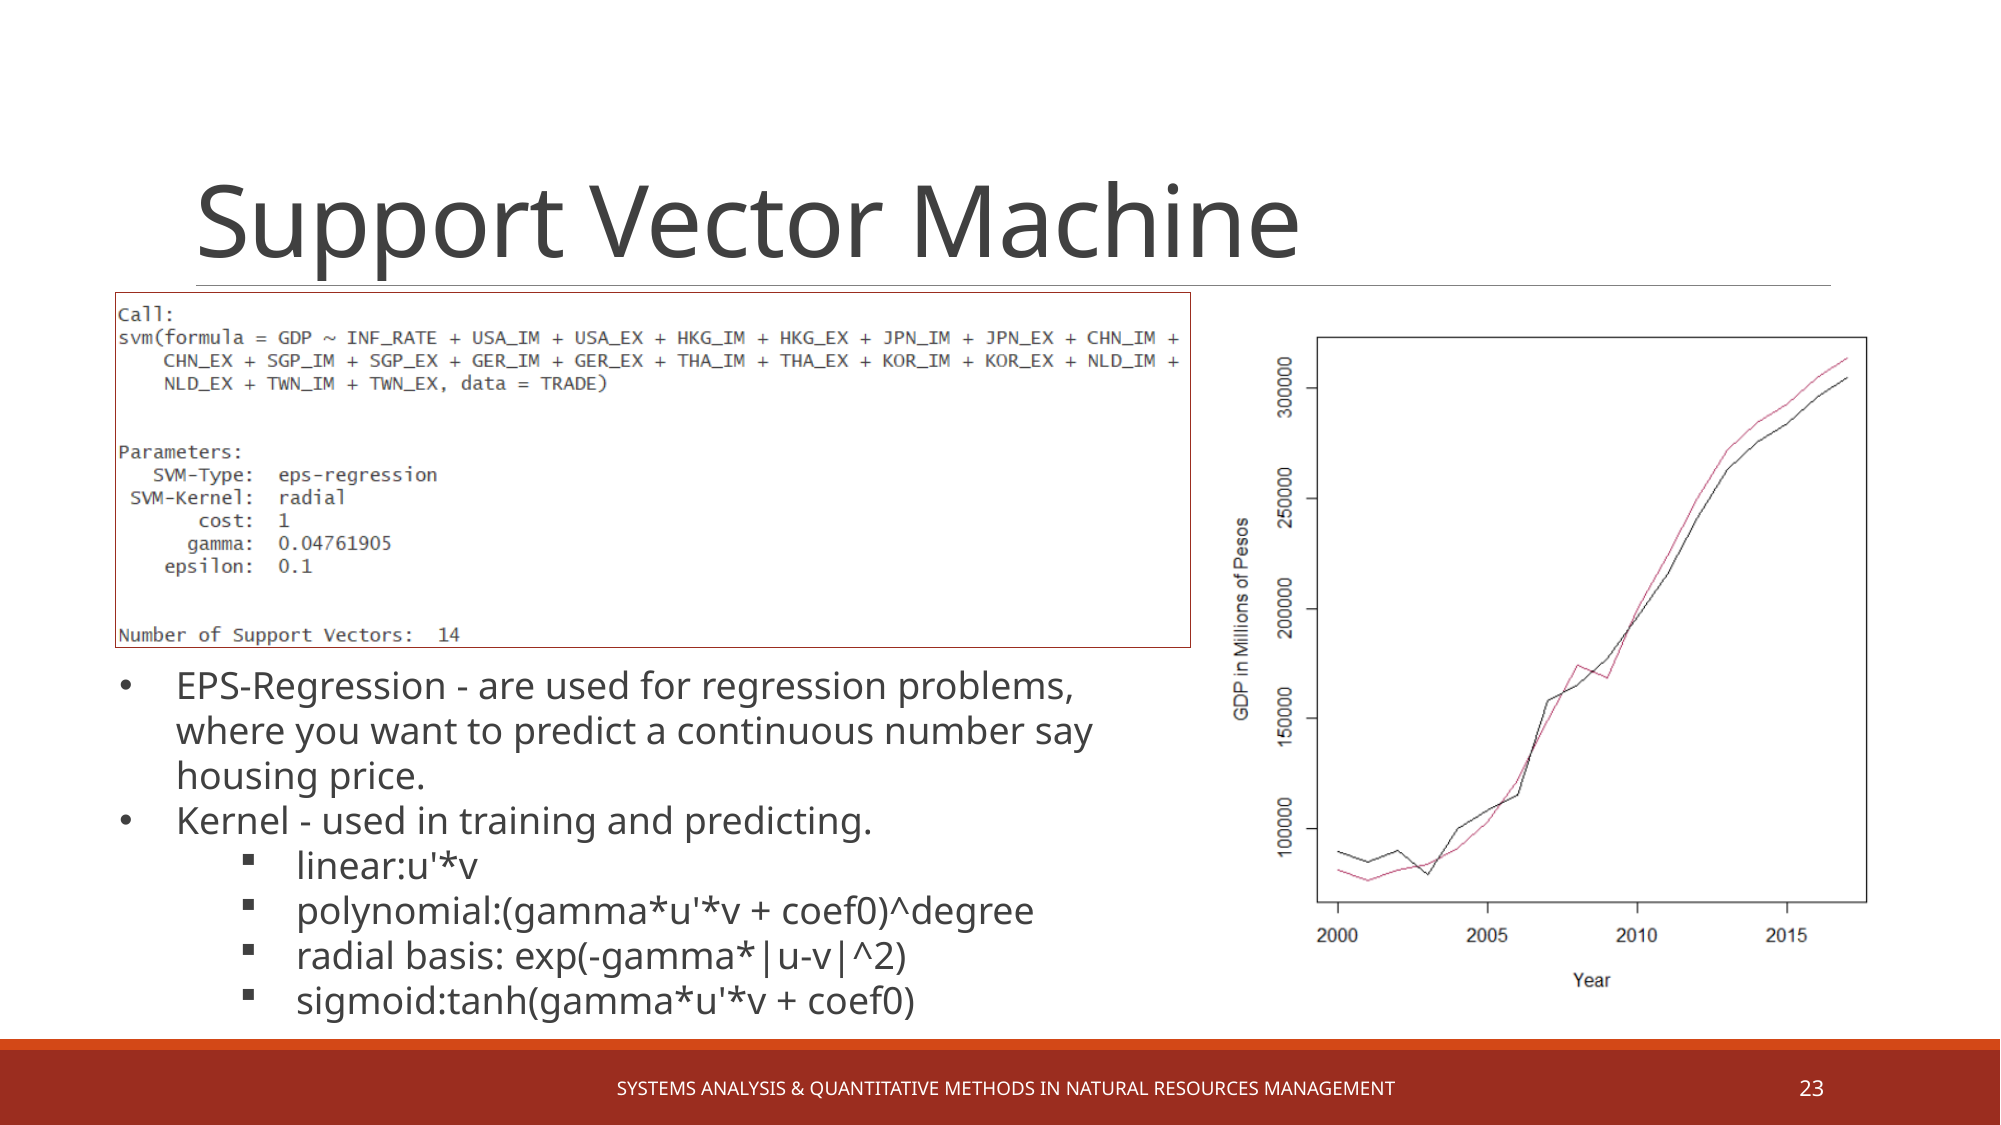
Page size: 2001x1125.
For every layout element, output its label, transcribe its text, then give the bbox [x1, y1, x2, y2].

title Support Vector Machine [180, 47, 1830, 285]
text_box EPS-Regression - are used for regression problems, where you want to predict a continuous number say housing price. Kernel - used in training and predicting. linear:u'*v polynomial:(gamma*u'*v + coef0)^degree radial basis: exp(-gamma*|u-v|^2) sigmoid:tanh(gamma*u'*v + coef0) [104, 654, 1201, 1075]
footer Systems Analysis & Quantitative Methods in Natural Resources Management [415, 1059, 1596, 1120]
picture [1229, 289, 1886, 1005]
slide_number 23 [1624, 1059, 1840, 1120]
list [114, 292, 1192, 648]
